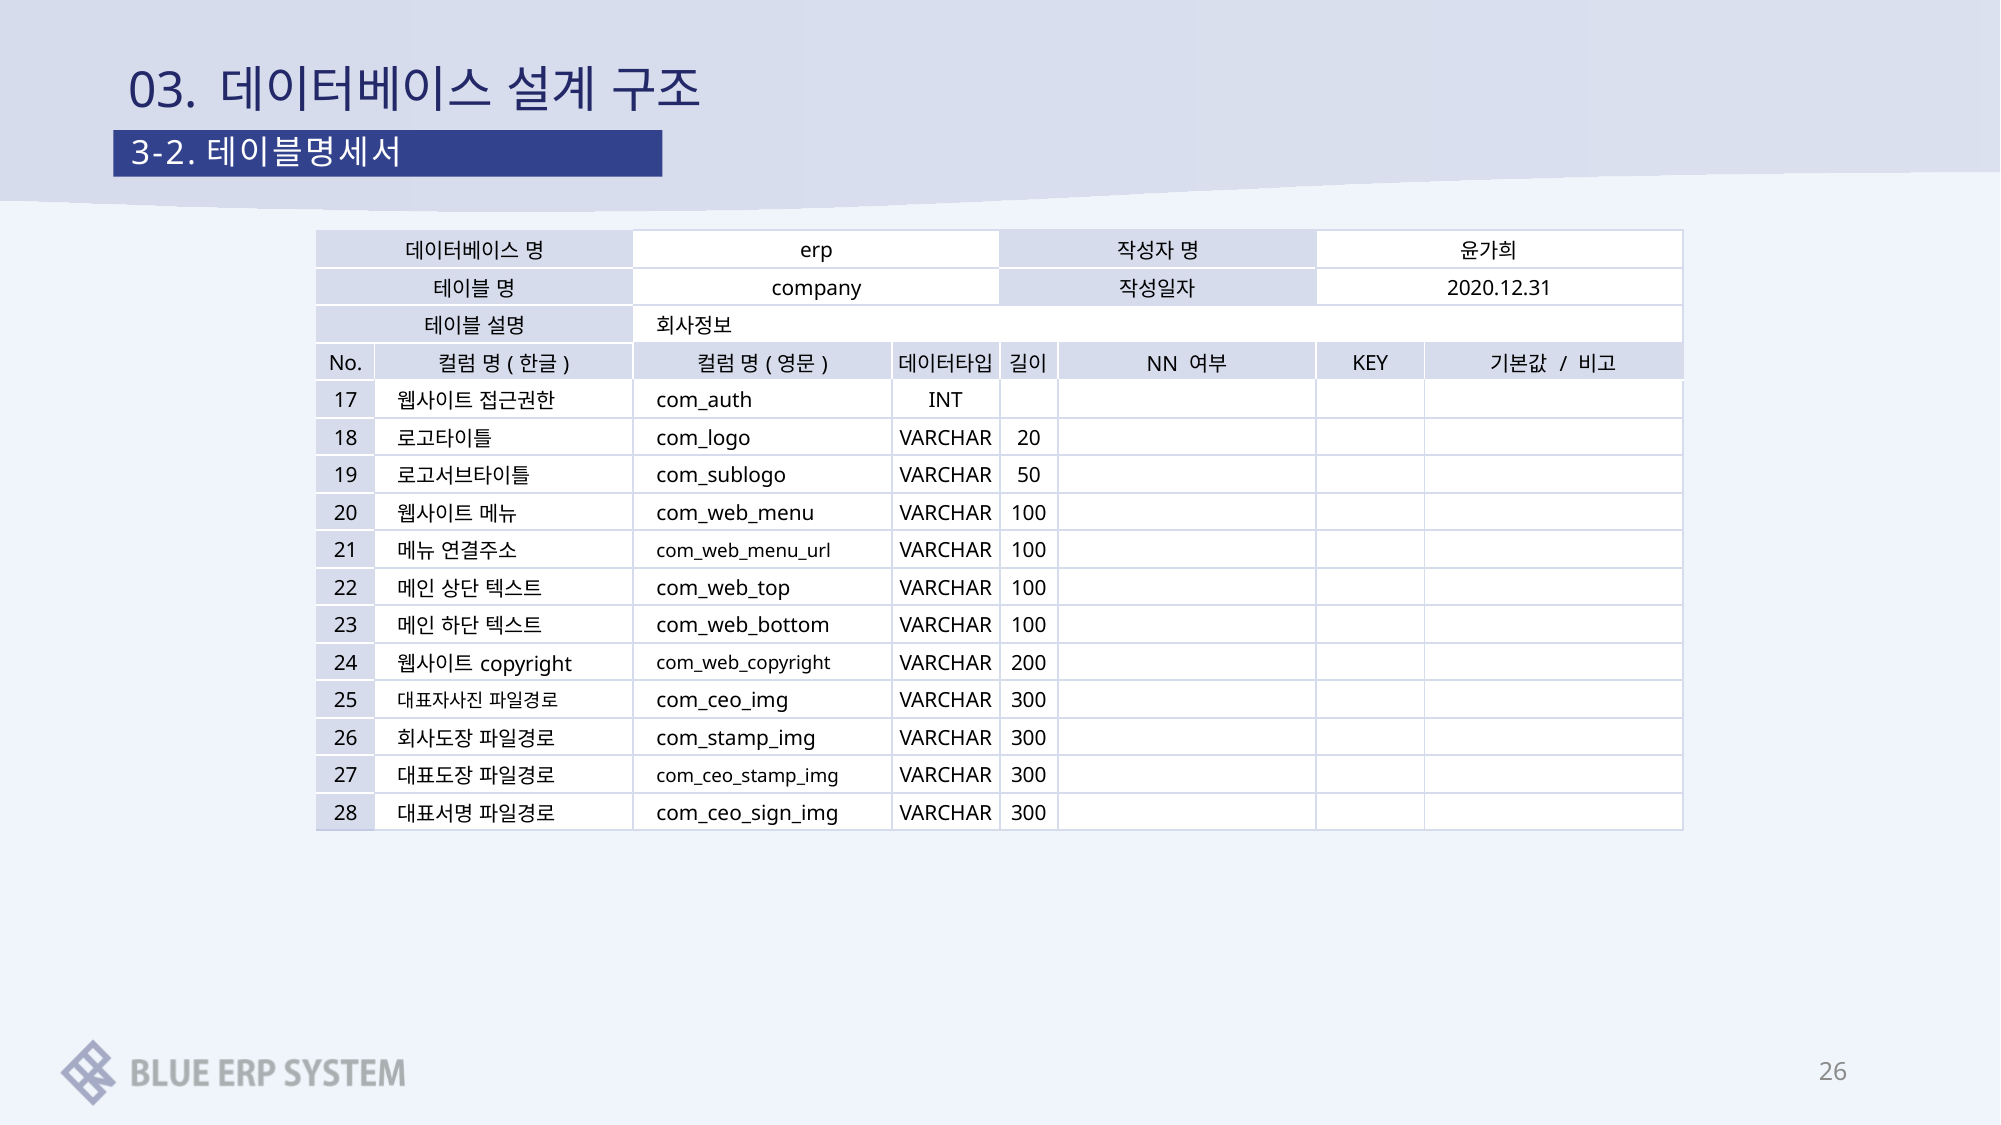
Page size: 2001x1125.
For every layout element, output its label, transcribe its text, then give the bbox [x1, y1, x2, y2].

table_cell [318, 644, 374, 679]
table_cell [375, 606, 632, 642]
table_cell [1317, 644, 1424, 679]
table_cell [1059, 381, 1315, 417]
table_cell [1001, 531, 1057, 567]
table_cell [893, 456, 999, 492]
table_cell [893, 569, 999, 604]
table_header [318, 230, 999, 267]
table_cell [1059, 719, 1315, 754]
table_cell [318, 269, 999, 304]
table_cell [634, 644, 891, 679]
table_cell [1059, 531, 1315, 567]
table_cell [318, 606, 374, 642]
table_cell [1059, 644, 1315, 679]
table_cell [893, 606, 999, 642]
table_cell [634, 381, 891, 417]
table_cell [893, 494, 999, 529]
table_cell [375, 456, 632, 492]
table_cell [893, 381, 999, 417]
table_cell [893, 344, 999, 379]
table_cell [634, 569, 891, 604]
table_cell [318, 344, 374, 379]
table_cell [1059, 794, 1315, 829]
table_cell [1317, 494, 1424, 529]
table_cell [1425, 419, 1682, 454]
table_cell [1059, 606, 1315, 642]
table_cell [1001, 606, 1057, 642]
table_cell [1059, 569, 1315, 604]
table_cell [1425, 494, 1682, 529]
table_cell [1001, 344, 1057, 379]
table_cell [318, 681, 374, 717]
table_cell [375, 381, 632, 417]
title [113, 42, 1396, 131]
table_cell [318, 531, 374, 567]
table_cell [1317, 344, 1424, 379]
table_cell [1001, 644, 1057, 679]
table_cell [893, 719, 999, 754]
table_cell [1059, 344, 1315, 379]
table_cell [1425, 794, 1682, 829]
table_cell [634, 344, 891, 379]
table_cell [1001, 569, 1057, 604]
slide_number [1412, 1042, 1863, 1103]
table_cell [893, 644, 999, 679]
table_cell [893, 681, 999, 717]
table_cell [634, 606, 891, 642]
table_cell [1317, 381, 1424, 417]
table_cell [1001, 756, 1057, 792]
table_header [1001, 231, 1315, 267]
table_cell emp_license3 [60, 1039, 405, 1106]
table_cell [375, 644, 632, 679]
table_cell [375, 794, 632, 829]
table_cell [1059, 419, 1315, 454]
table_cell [893, 794, 999, 829]
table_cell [375, 494, 632, 529]
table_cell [1059, 756, 1315, 792]
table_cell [634, 681, 891, 717]
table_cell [318, 569, 374, 604]
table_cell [1425, 719, 1682, 754]
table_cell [375, 531, 632, 567]
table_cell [893, 419, 999, 454]
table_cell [1317, 419, 1424, 454]
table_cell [1059, 681, 1315, 717]
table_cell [634, 531, 891, 567]
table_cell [1001, 681, 1057, 717]
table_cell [1425, 606, 1682, 642]
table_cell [1001, 456, 1057, 492]
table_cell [318, 494, 374, 529]
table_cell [318, 794, 374, 829]
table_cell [318, 756, 374, 792]
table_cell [1317, 794, 1424, 829]
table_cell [318, 381, 374, 417]
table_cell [634, 419, 891, 454]
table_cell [1001, 494, 1057, 529]
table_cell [893, 756, 999, 792]
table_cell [318, 456, 374, 492]
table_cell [1425, 756, 1682, 792]
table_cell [1425, 569, 1682, 604]
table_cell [375, 344, 632, 379]
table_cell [1059, 494, 1315, 529]
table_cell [1425, 456, 1682, 492]
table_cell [1317, 269, 1682, 304]
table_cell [1059, 456, 1315, 492]
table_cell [1425, 531, 1682, 567]
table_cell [634, 456, 891, 492]
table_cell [1001, 419, 1057, 454]
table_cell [1317, 606, 1424, 642]
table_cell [318, 719, 374, 754]
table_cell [318, 419, 374, 454]
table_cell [1317, 456, 1424, 492]
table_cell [634, 494, 891, 529]
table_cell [1317, 531, 1424, 567]
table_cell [1001, 269, 1315, 304]
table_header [1317, 231, 1682, 267]
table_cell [375, 681, 632, 717]
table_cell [634, 756, 891, 792]
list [113, 130, 663, 177]
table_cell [634, 719, 891, 754]
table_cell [1317, 681, 1424, 717]
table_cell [1425, 644, 1682, 679]
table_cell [1425, 344, 1682, 379]
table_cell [375, 569, 632, 604]
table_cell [318, 306, 1682, 342]
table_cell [1001, 794, 1057, 829]
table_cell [375, 756, 632, 792]
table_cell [1001, 381, 1057, 417]
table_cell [375, 419, 632, 454]
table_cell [1001, 719, 1057, 754]
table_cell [375, 719, 632, 754]
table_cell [1317, 719, 1424, 754]
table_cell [1317, 756, 1424, 792]
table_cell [1317, 569, 1424, 604]
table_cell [1425, 381, 1682, 417]
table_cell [893, 531, 999, 567]
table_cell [634, 794, 891, 829]
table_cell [1425, 681, 1682, 717]
